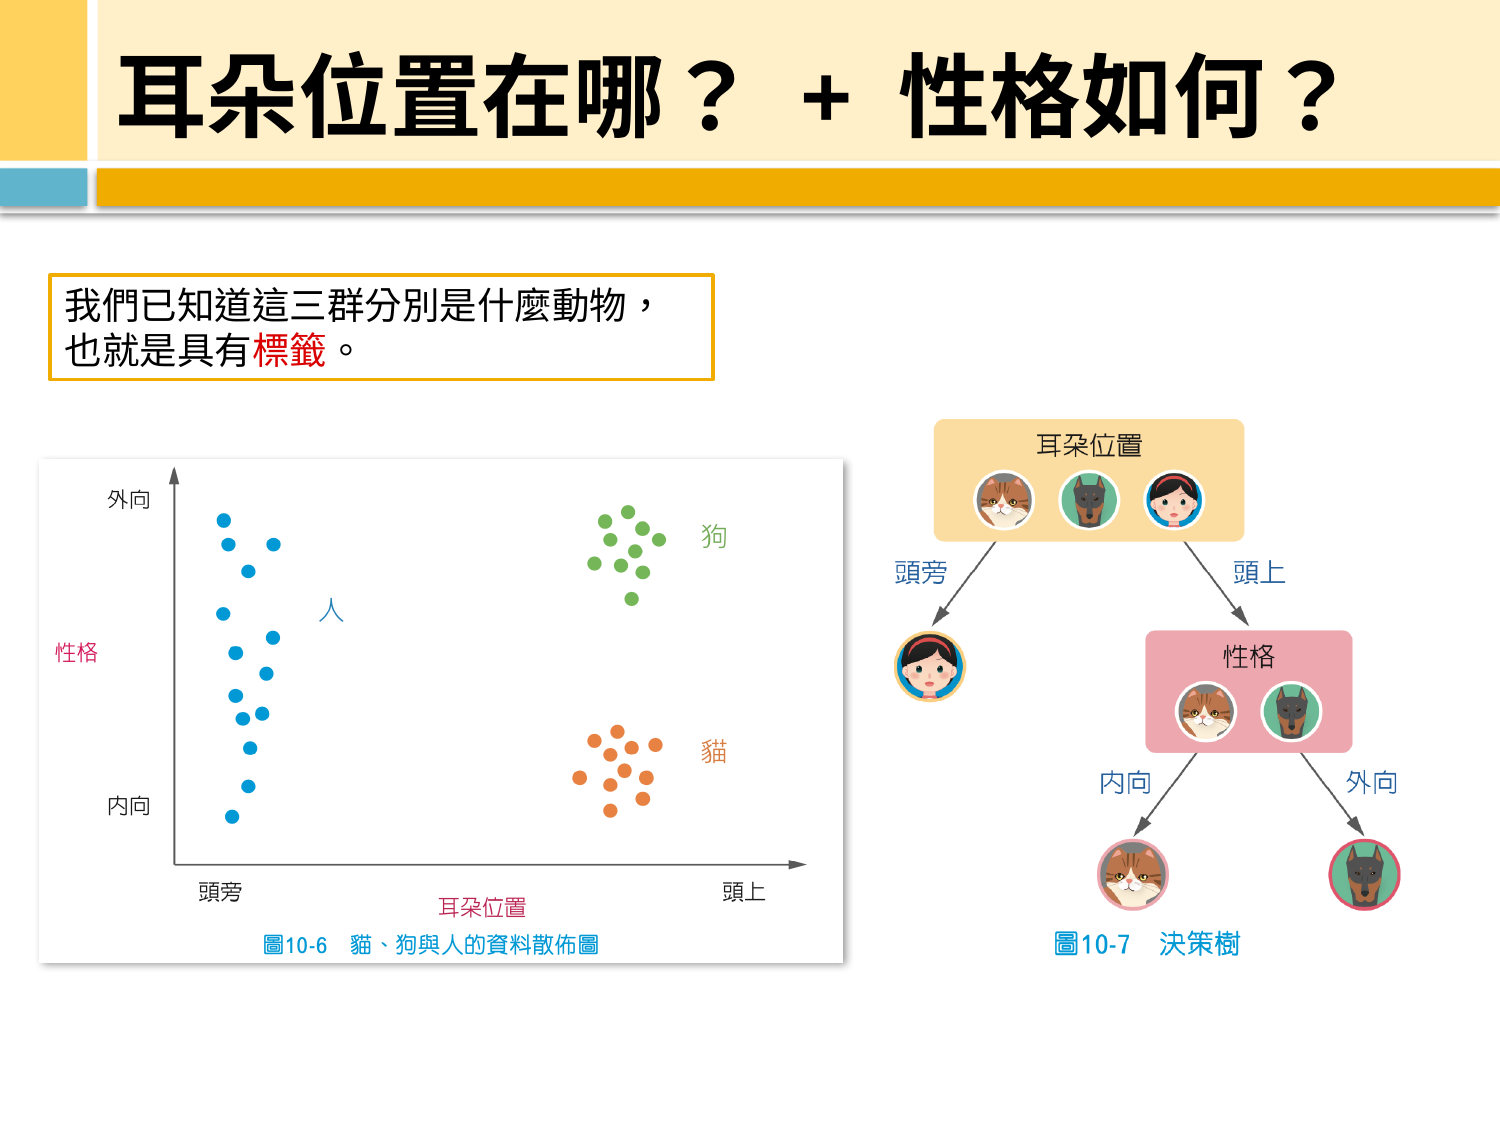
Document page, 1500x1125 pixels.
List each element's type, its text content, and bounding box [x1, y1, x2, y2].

title 耳朵位置在哪？ + 性格如何？ [100, 26, 1438, 161]
text_box 我們已知道這三群分別是什麼動物，也就是具有標籤。 [48, 273, 715, 381]
picture [862, 397, 1439, 968]
picture [39, 458, 844, 963]
